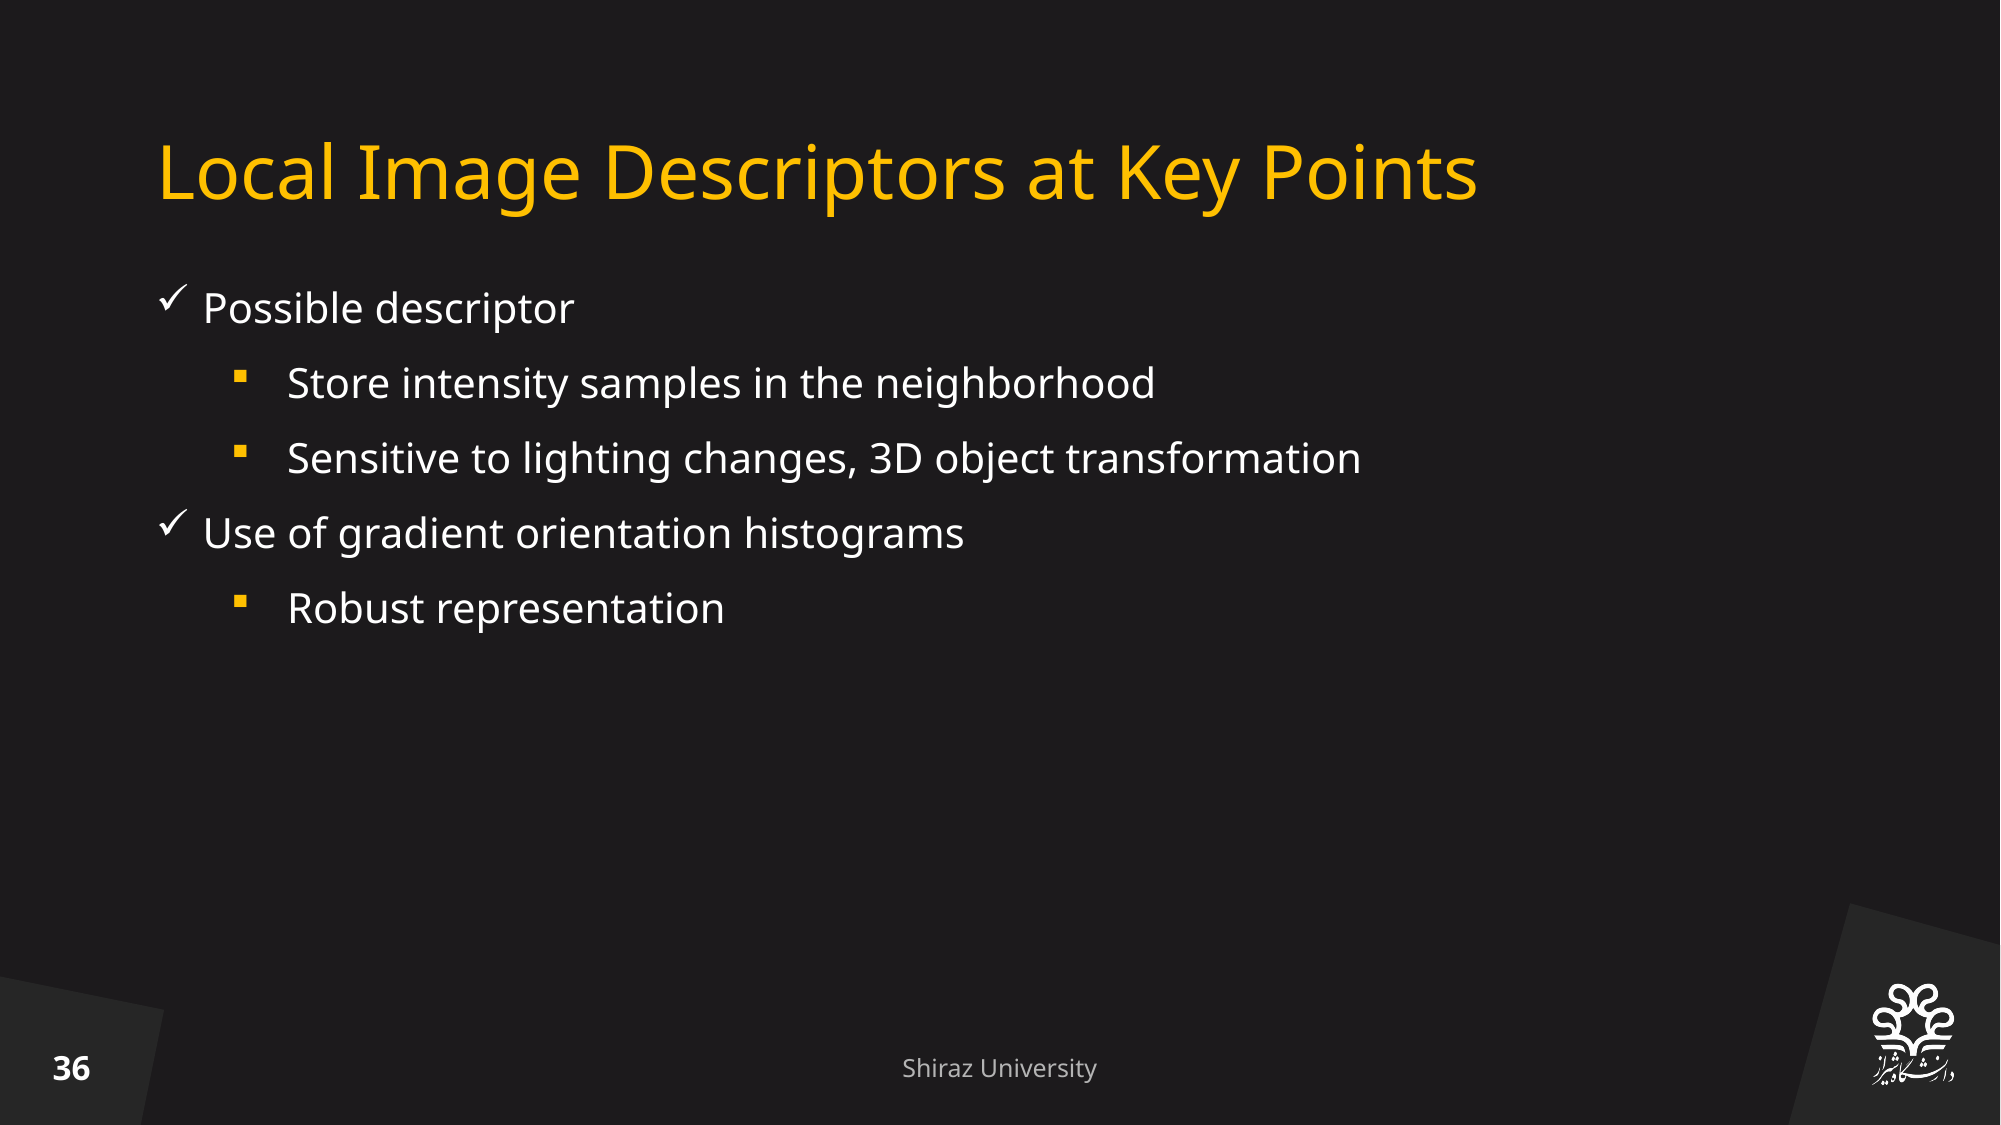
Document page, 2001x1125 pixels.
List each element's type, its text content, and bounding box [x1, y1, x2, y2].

slide_number 36 [15, 1039, 128, 1100]
text_box Possible descriptor Store intensity samples in the neighborhood Sensitive to lighting changes, 3D object transformation Use of gradient orientation histograms Robust representation [141, 249, 1859, 639]
title Local Image Descriptors at Key Points [141, 113, 1805, 237]
footer Shiraz University [662, 1039, 1338, 1100]
